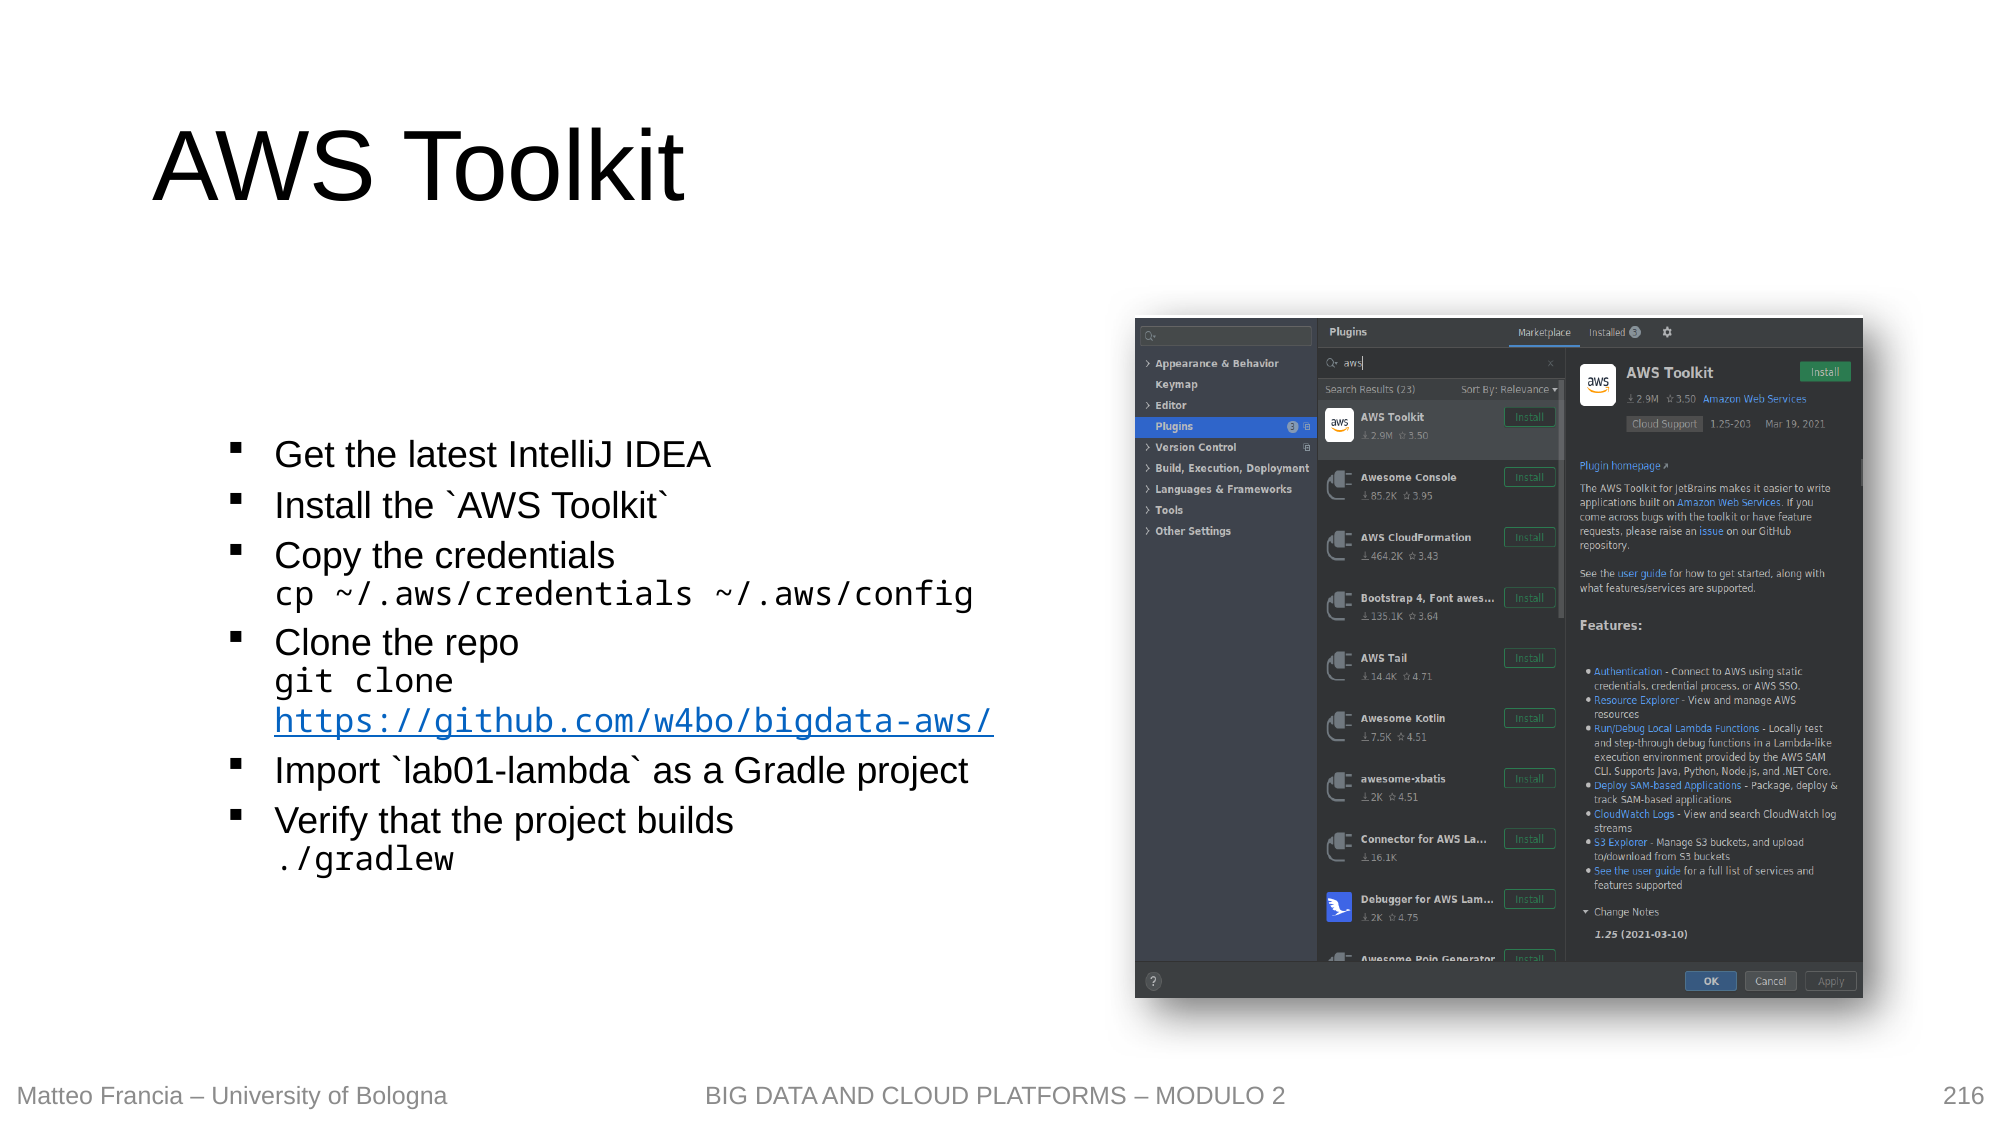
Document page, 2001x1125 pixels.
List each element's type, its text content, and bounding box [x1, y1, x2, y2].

title AWS Toolkit [137, 59, 1863, 278]
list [1135, 315, 1863, 998]
footer Matteo Francia – University of Bologna [0, 1065, 466, 1125]
list Get the latest IntelliJ IDEA Install the `AWS Toolkit` Copy the credentials cp ~/.aws/credentials ~/.aws/config Clone the repo git clone https://github.com/w4bo/bigdata-aws/ Import `lab01-lambda` as a Gradle project Verify that the project builds ./gradlew [137, 299, 1148, 1014]
slide_number 216 [1550, 1065, 2000, 1125]
